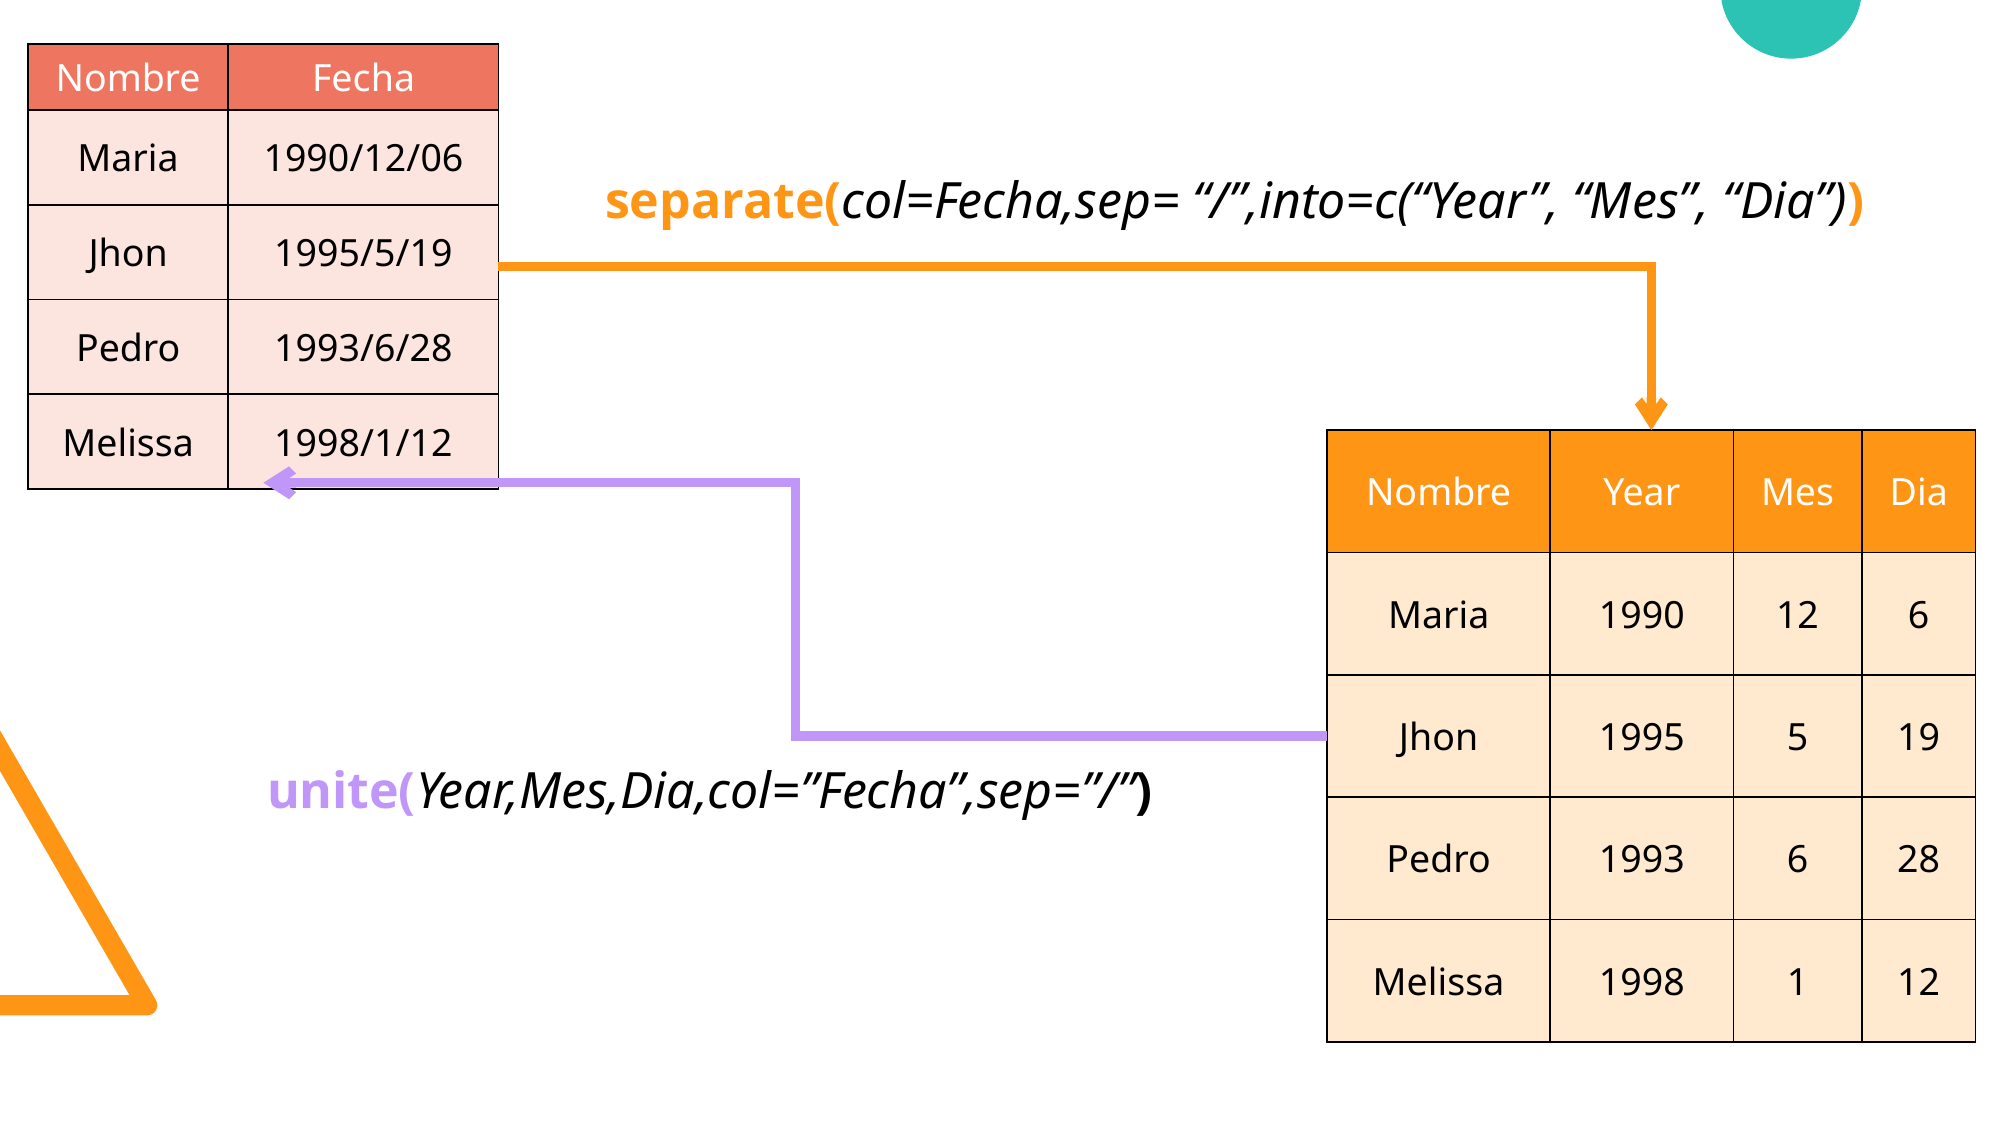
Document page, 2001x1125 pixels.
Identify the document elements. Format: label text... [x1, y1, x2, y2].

table_cell 1 [1734, 920, 1861, 1041]
table_cell 1995 [1551, 676, 1733, 796]
table_cell 5 [1734, 676, 1861, 796]
table_cell 12 [1863, 920, 1975, 1041]
table_cell 6 [1734, 798, 1861, 919]
table_cell Jhon [1328, 676, 1549, 796]
text_box separate(col=Fecha,sep= “/”,into=c(“Year”, “Mes”, “Dia”)) [556, 161, 668, 237]
table_header Nombre [1328, 431, 1549, 552]
table_cell Melissa [1328, 920, 1549, 1041]
table_cell Pedro [29, 300, 227, 393]
table_cell 6 [1863, 553, 1975, 674]
table_cell 1998/1/12 [229, 395, 498, 488]
table_cell 1990/12/06 [229, 111, 498, 204]
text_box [922, 263, 1652, 431]
table_header Mes [1734, 431, 1861, 552]
table_cell Maria [1328, 553, 1549, 674]
table_cell 1993 [1551, 798, 1733, 919]
text_box separate(col=Fecha,sep= “/”,into=c(“Year”, “Mes”, “Dia”)) [922, 161, 1914, 237]
table_cell 1990 [1551, 553, 1733, 674]
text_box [668, 77, 922, 1125]
table_cell Jhon [29, 206, 227, 299]
table_cell 28 [1863, 798, 1975, 919]
text_box unite(Year,Mes,Dia,col=”Fecha”,sep=”/”) [922, 750, 1289, 826]
table_cell 19 [1863, 676, 1975, 796]
table_cell Melissa [29, 395, 227, 488]
table_cell 1993/6/28 [229, 300, 498, 393]
table_cell 12 [1734, 553, 1861, 674]
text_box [498, 263, 668, 431]
table_cell 1995/5/19 [229, 206, 498, 299]
table_header Year [1551, 431, 1733, 552]
table_header Nombre [29, 45, 227, 109]
table_cell Maria [29, 111, 227, 204]
table_header Fecha [229, 45, 498, 109]
text_box unite(Year,Mes,Dia,col=”Fecha”,sep=”/”) [131, 750, 668, 826]
table_cell Pedro [1328, 798, 1549, 919]
table_header Dia [1863, 431, 1975, 552]
table_cell 1998 [1551, 920, 1733, 1041]
